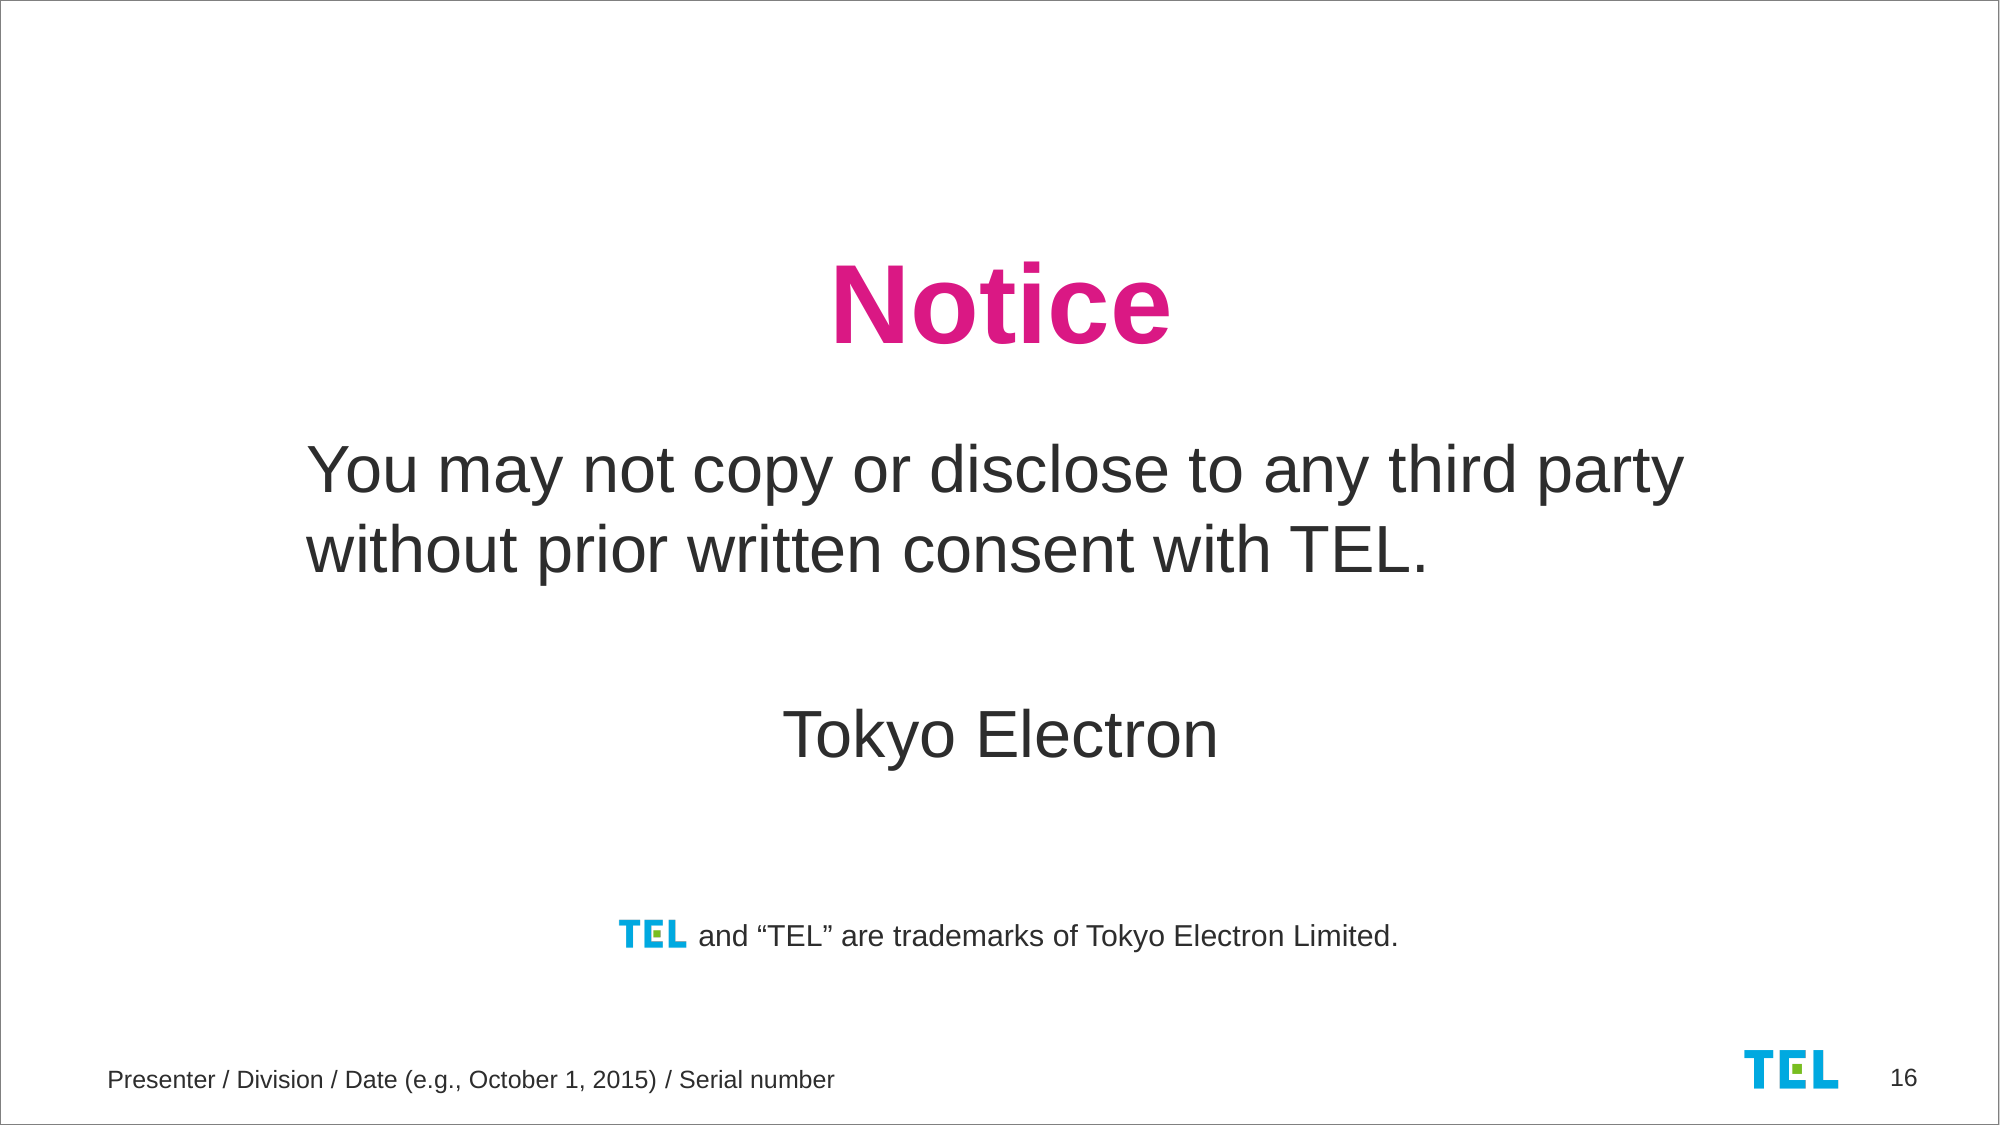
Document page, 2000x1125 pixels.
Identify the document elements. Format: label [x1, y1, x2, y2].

picture [616, 917, 688, 952]
picture [1740, 1046, 1841, 1094]
